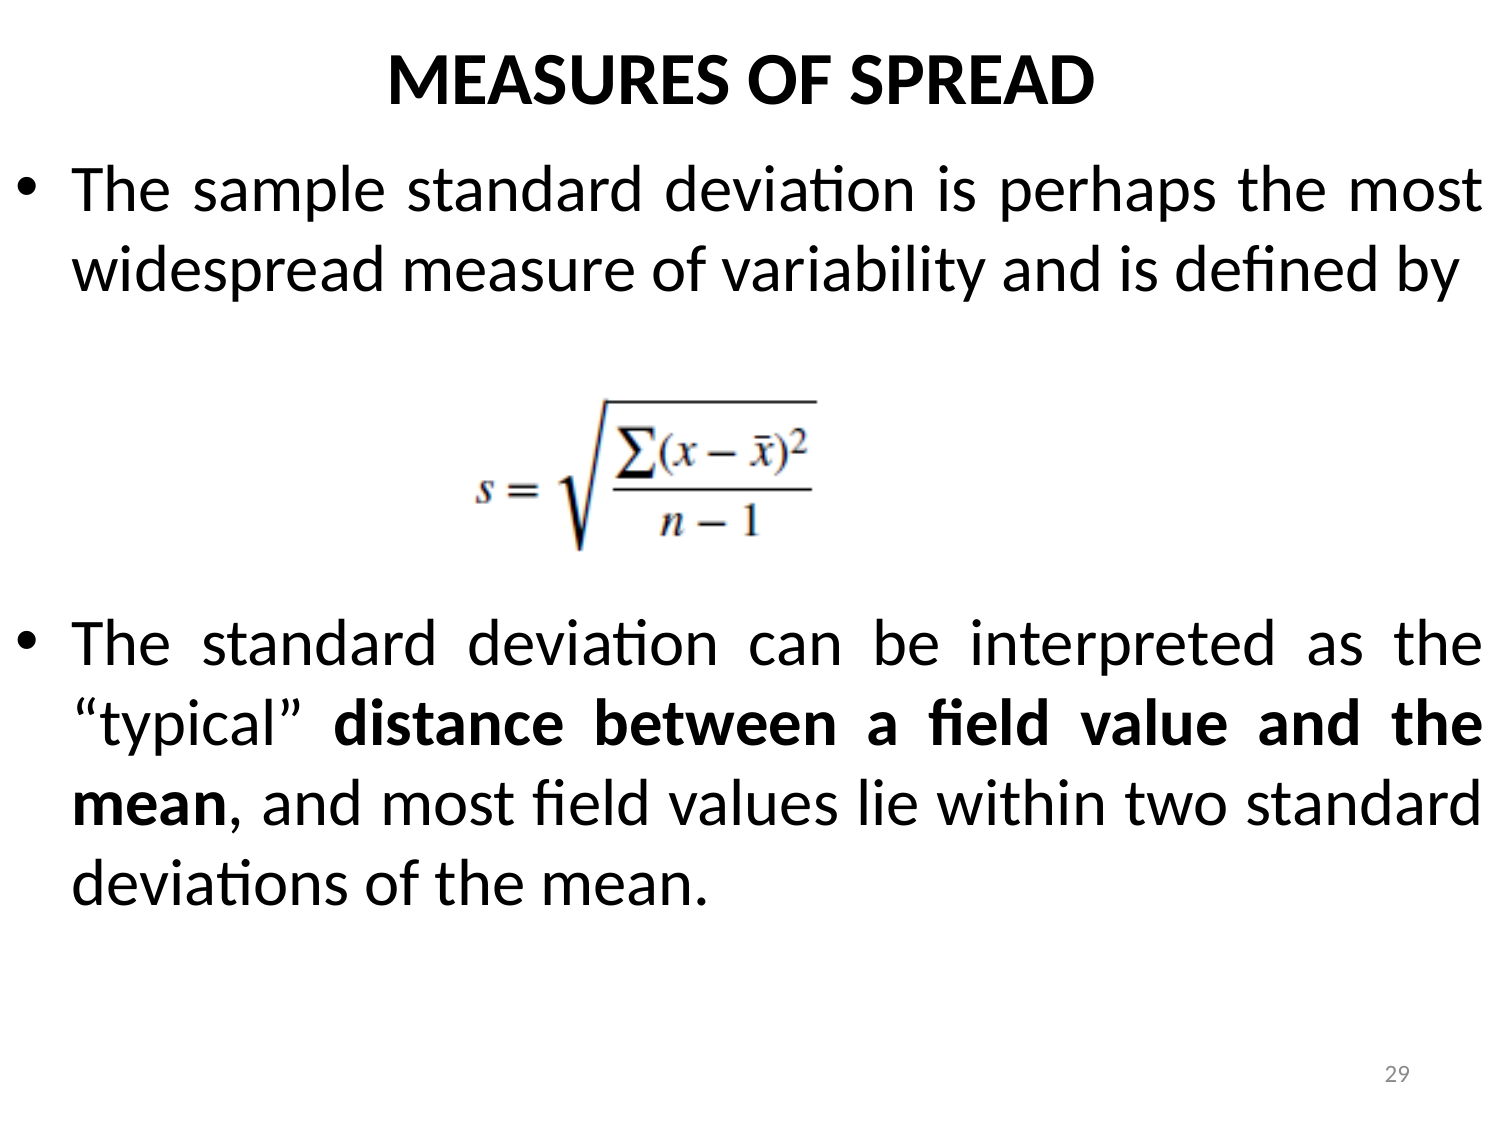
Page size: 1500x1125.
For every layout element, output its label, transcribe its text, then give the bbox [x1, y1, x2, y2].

picture [462, 374, 851, 574]
slide_number 29 [1074, 1042, 1425, 1103]
title MEASURES OF SPREAD [0, 0, 1500, 137]
list The sample standard deviation is perhaps the most widespread measure of variability and is defined by The standard deviation can be interpreted as the “typical” distance between a field value and the mean, and most field values lie within two standard deviations of the mean. [0, 137, 1500, 1125]
